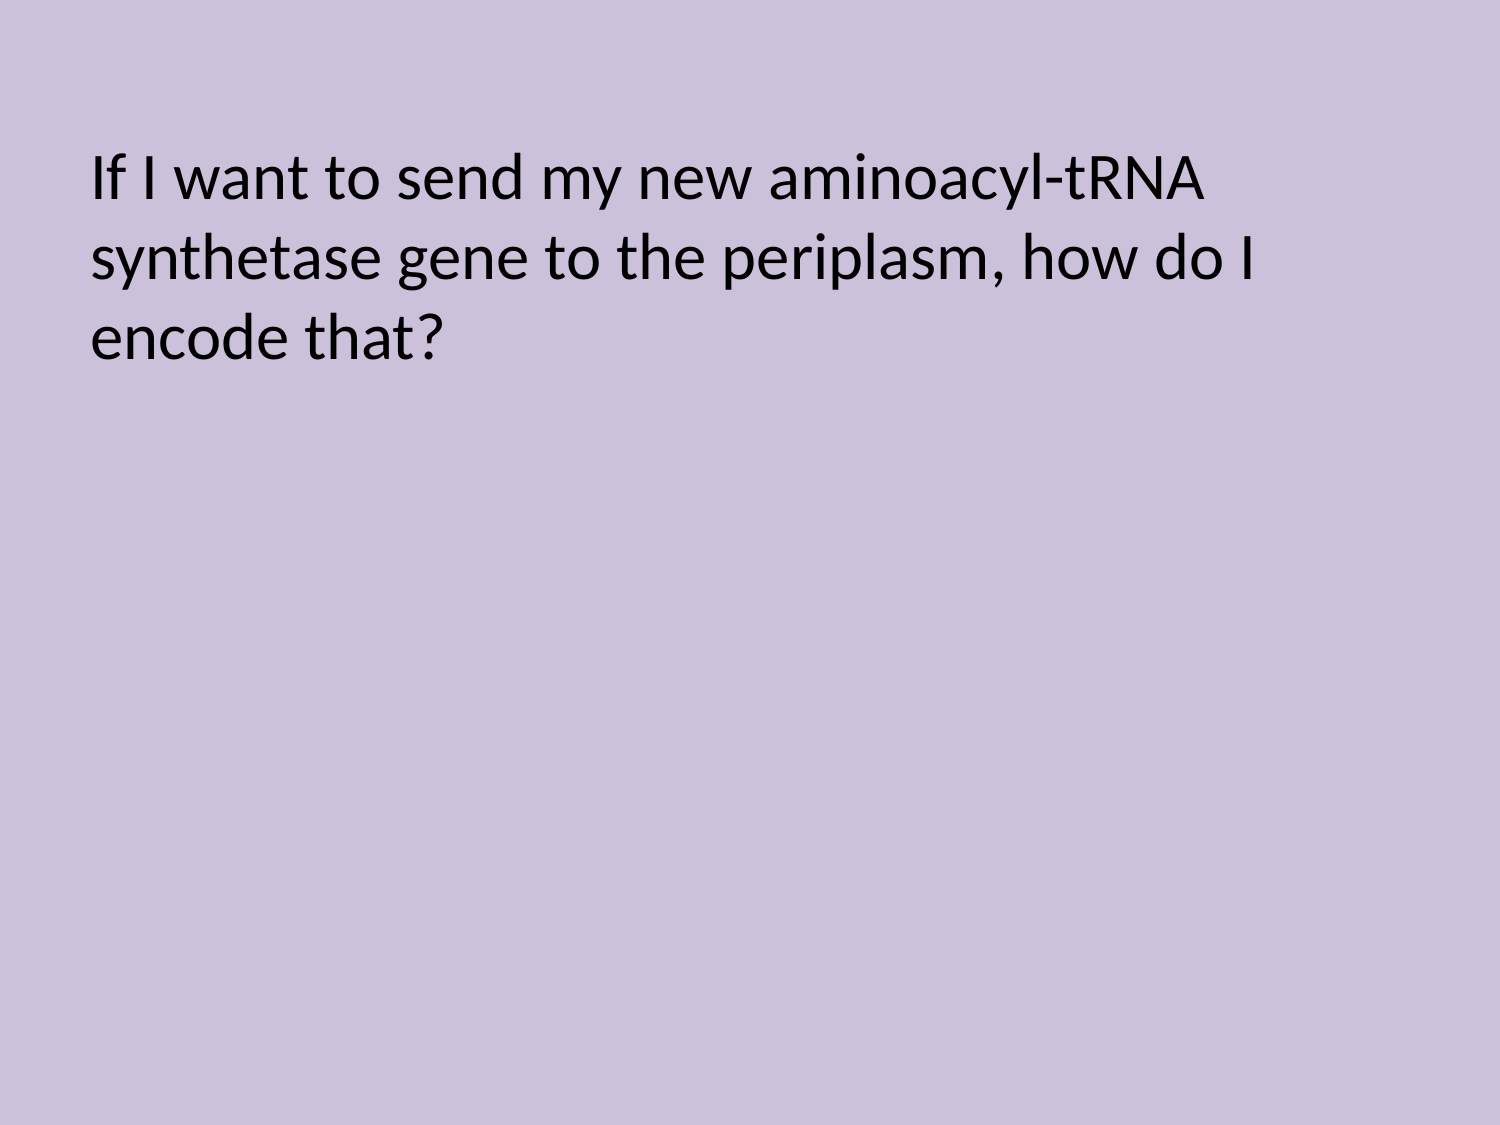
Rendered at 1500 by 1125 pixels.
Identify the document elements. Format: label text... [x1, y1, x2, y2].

list If I want to send my new aminoacyl-tRNA synthetase gene to the periplasm, how do I encode that? [75, 125, 1425, 1005]
